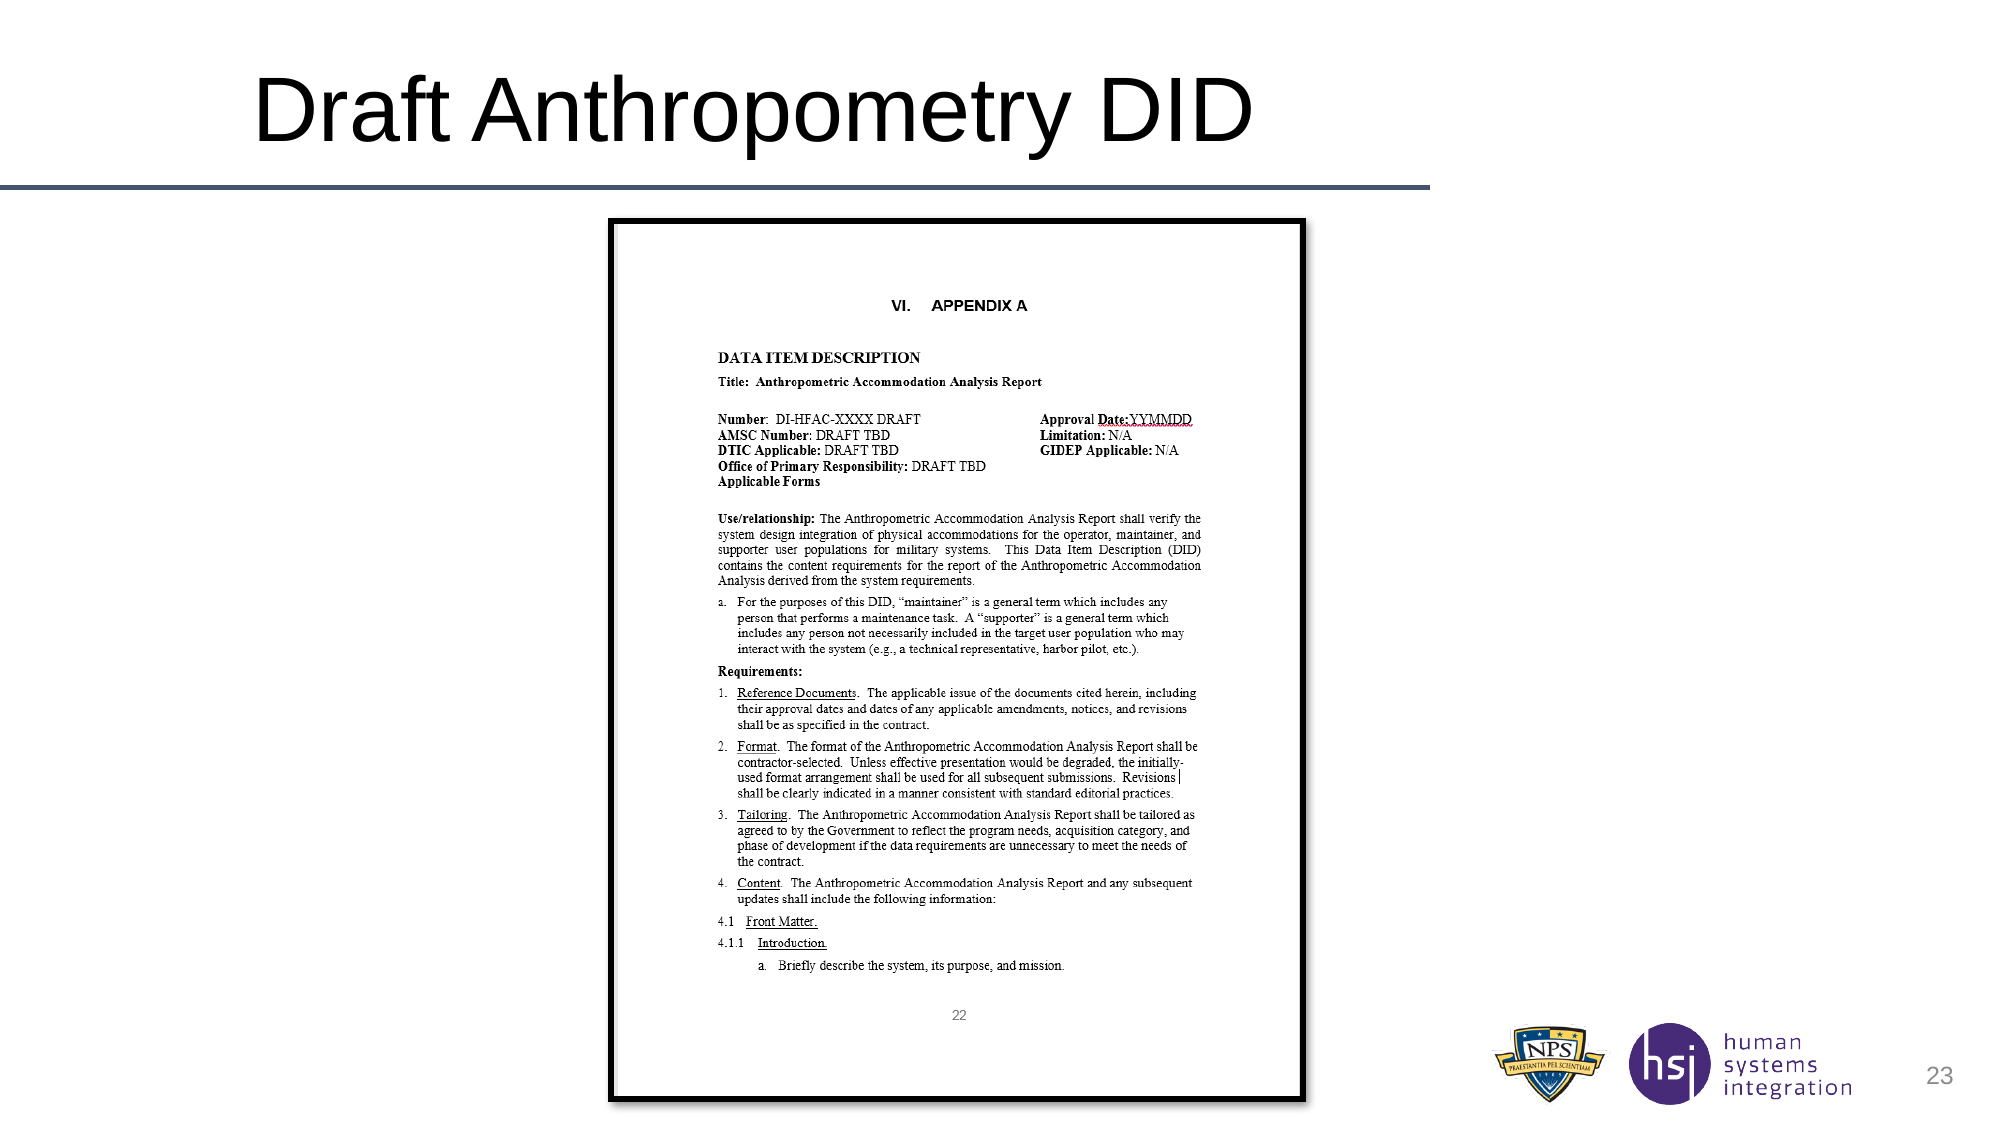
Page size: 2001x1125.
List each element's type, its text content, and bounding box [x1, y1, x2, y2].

slide_number 23 [1899, 1044, 1969, 1105]
title Draft Anthropometry DID [237, 39, 1531, 184]
picture [613, 224, 1300, 1097]
picture [1629, 1023, 1851, 1105]
picture [1488, 1023, 1611, 1106]
